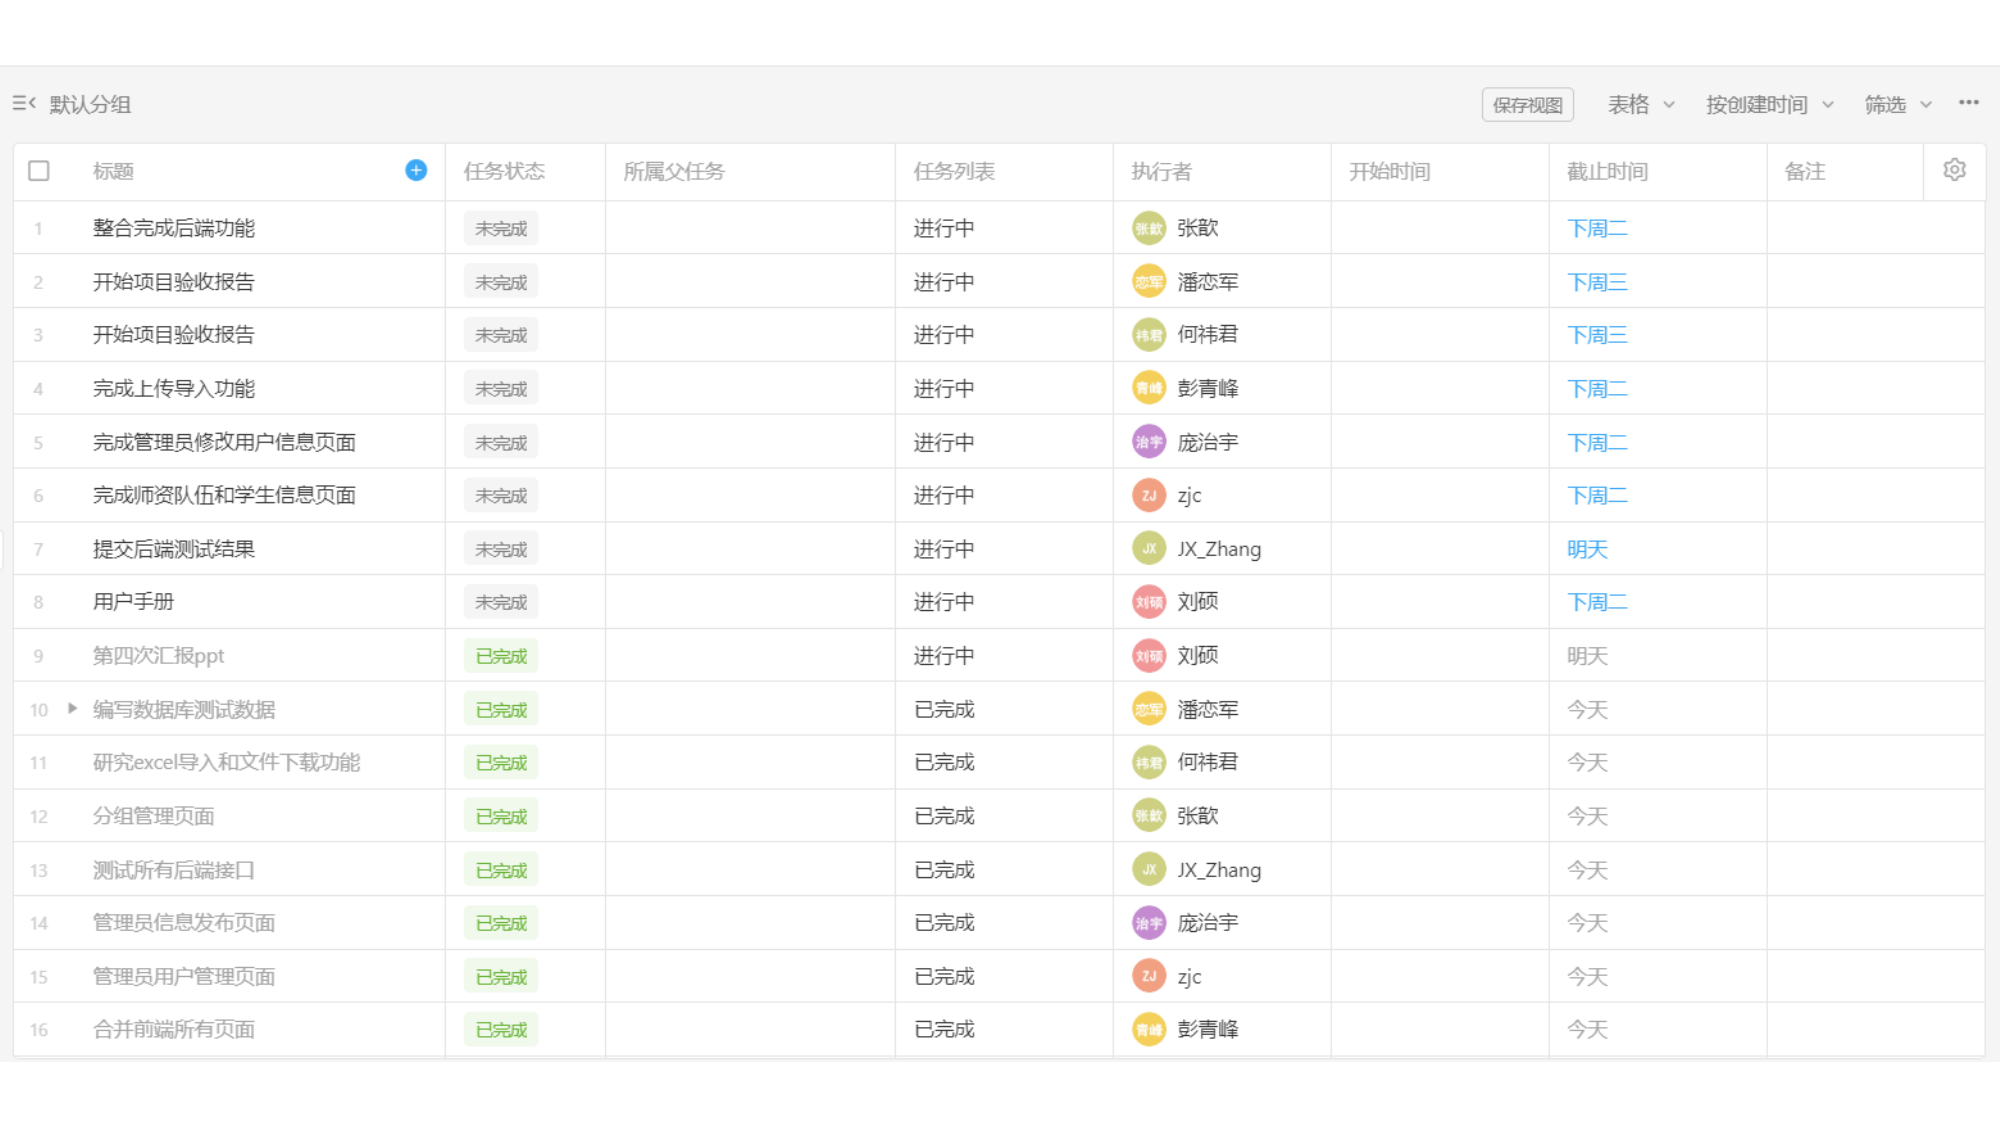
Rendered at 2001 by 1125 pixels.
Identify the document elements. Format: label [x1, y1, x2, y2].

picture [0, 63, 2000, 1062]
